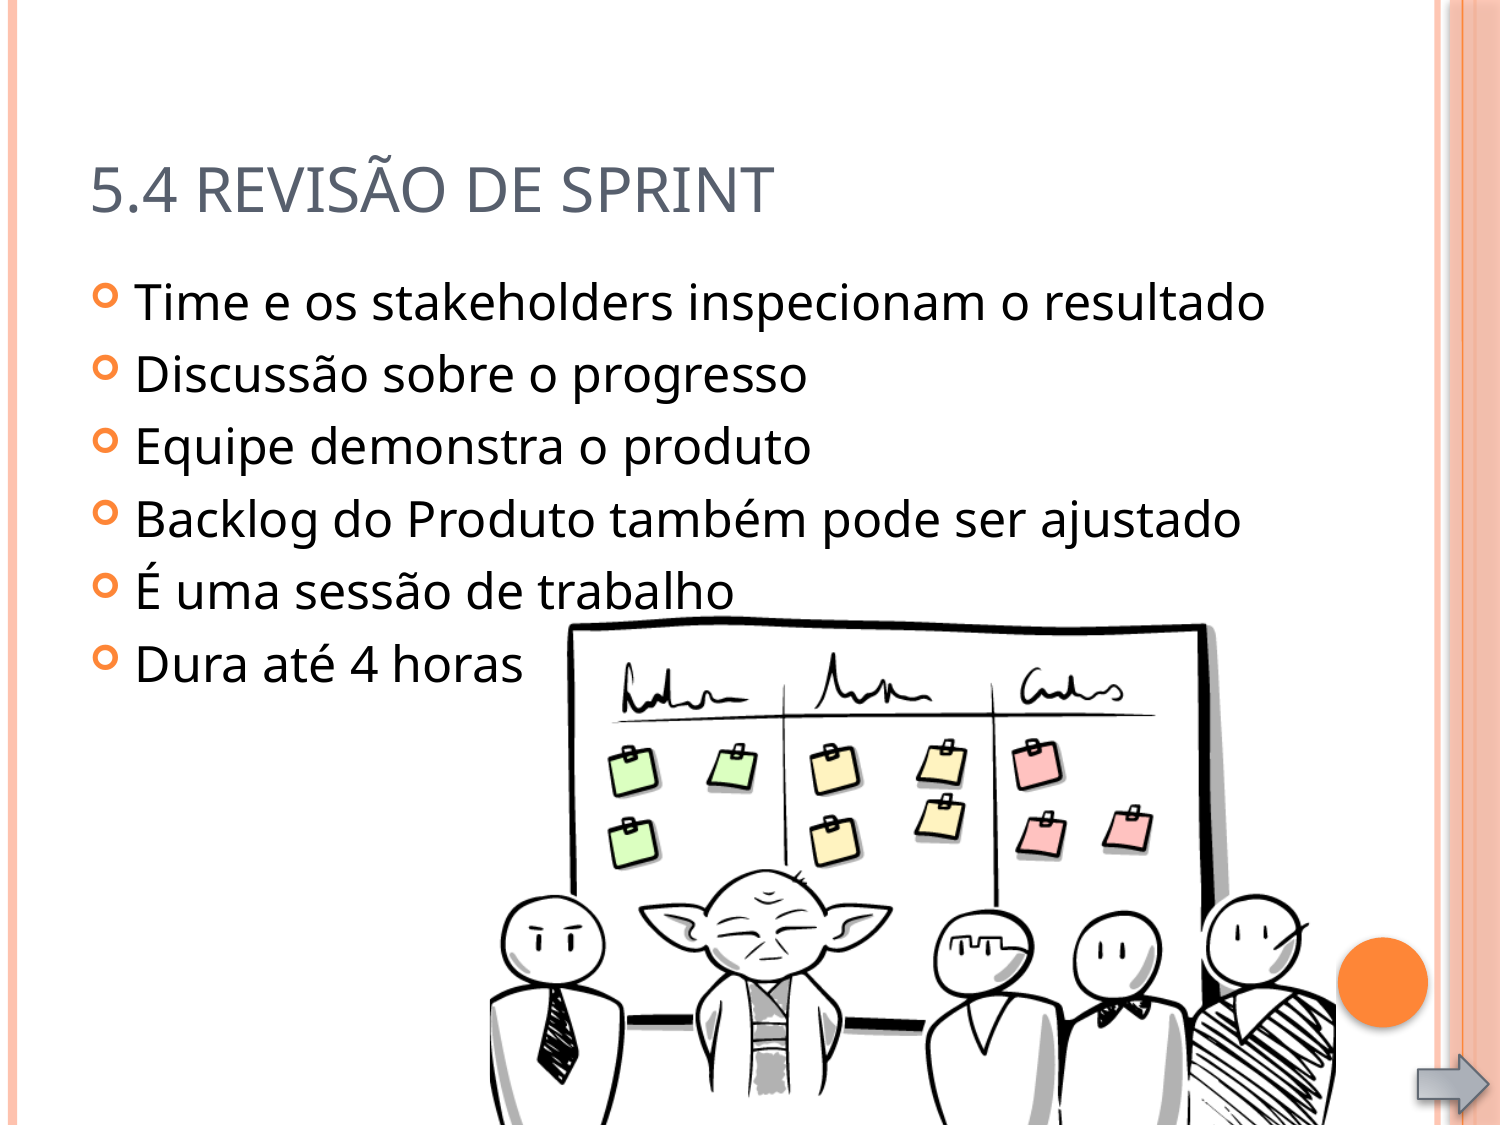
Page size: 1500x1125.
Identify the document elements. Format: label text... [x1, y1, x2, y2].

title 5.4 Revisão de Sprint [75, 45, 1300, 233]
picture [489, 573, 1337, 1125]
text_box [1416, 1053, 1490, 1115]
list Time e os stakeholders inspecionam o resultado Discussão sobre o progresso Equipe demonstra o produto Backlog do Produto também pode ser ajustado É uma sessão de trabalho Dura até 4 horas [75, 262, 1300, 1062]
